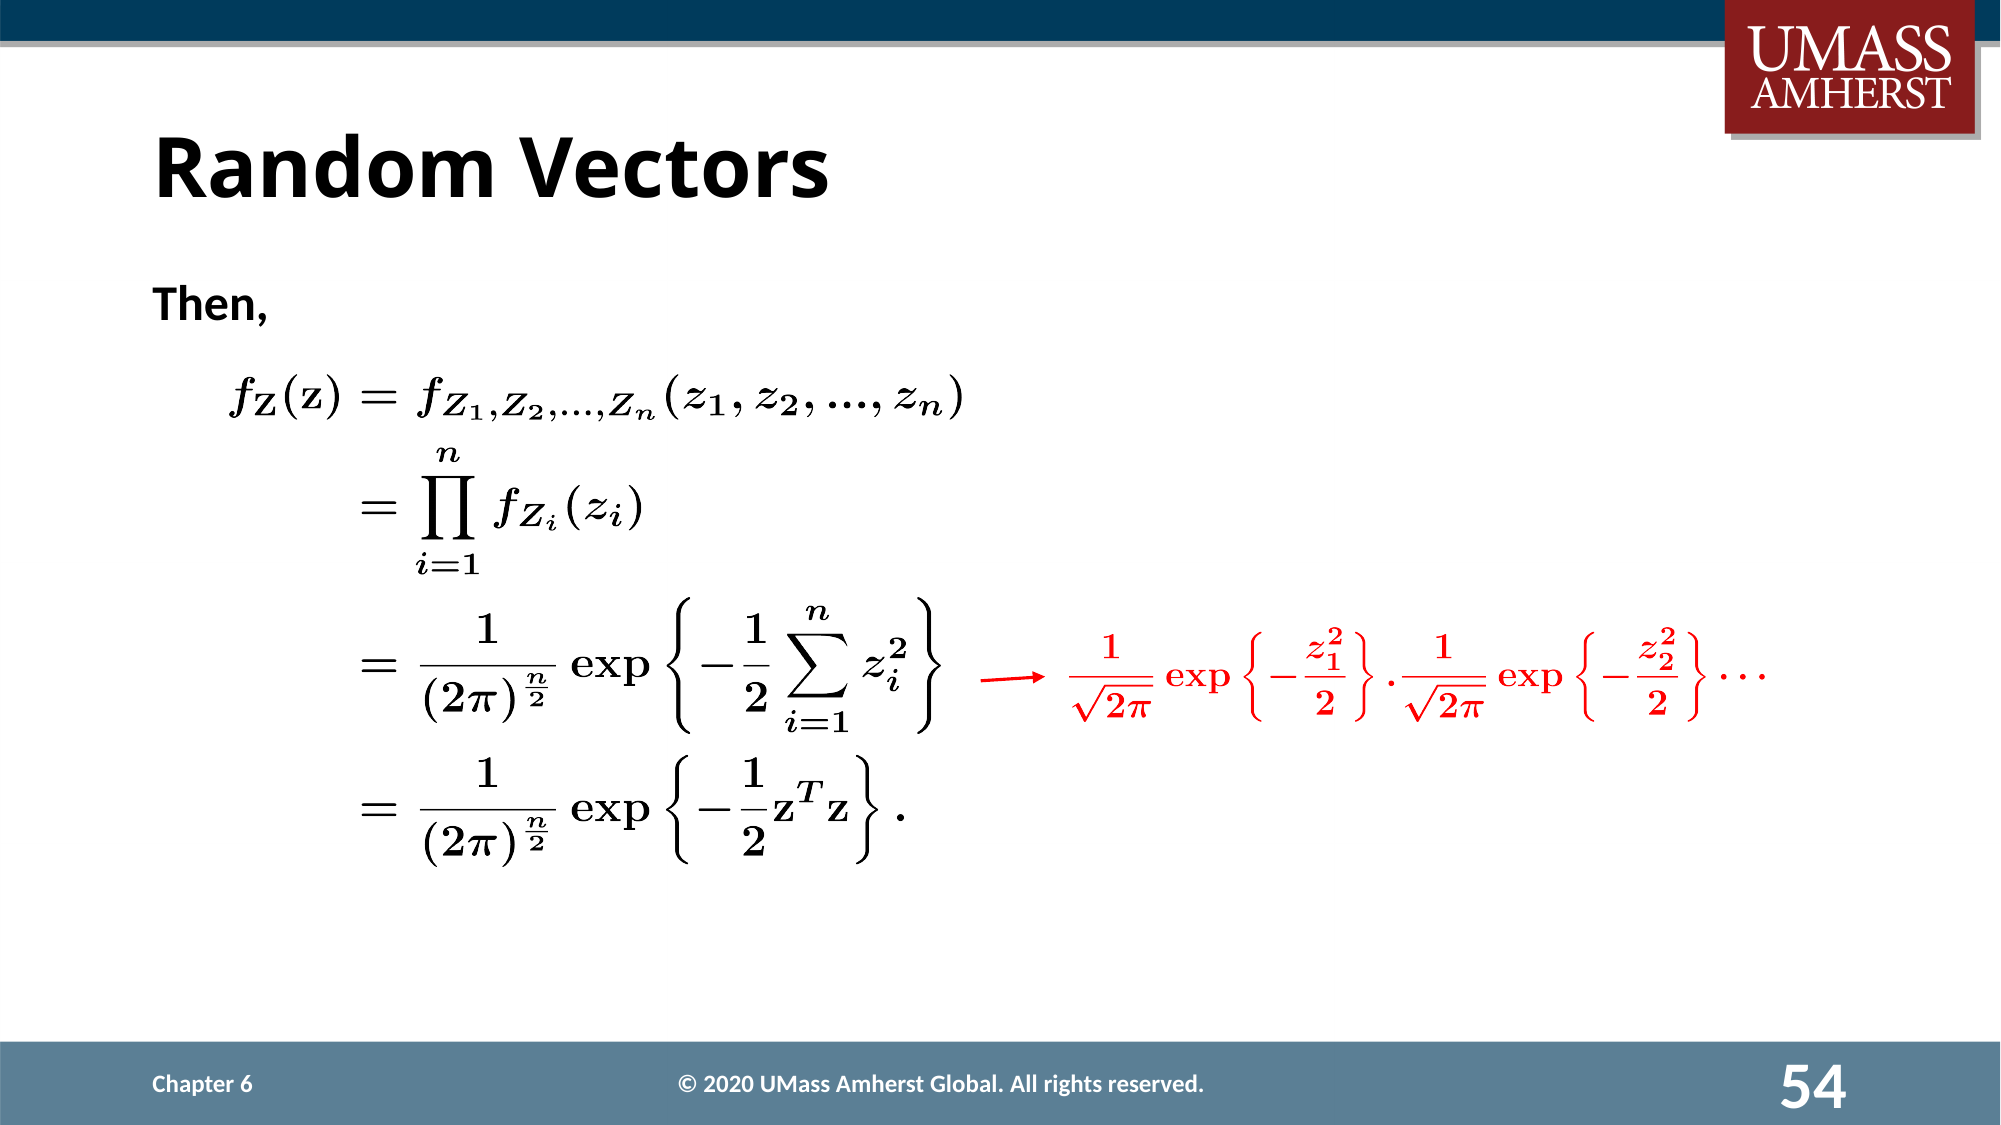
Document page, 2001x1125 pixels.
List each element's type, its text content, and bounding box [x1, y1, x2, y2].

list Then, [137, 262, 1824, 976]
picture [0, 0, 2001, 1125]
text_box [980, 676, 1046, 681]
title Random Vectors [137, 108, 1863, 233]
slide_number 54 [1412, 1052, 1863, 1113]
text_box © 2020 UMass Amherst Global. All rights reserved. [662, 1060, 1338, 1121]
slide_number Chapter 6 [137, 1052, 588, 1113]
